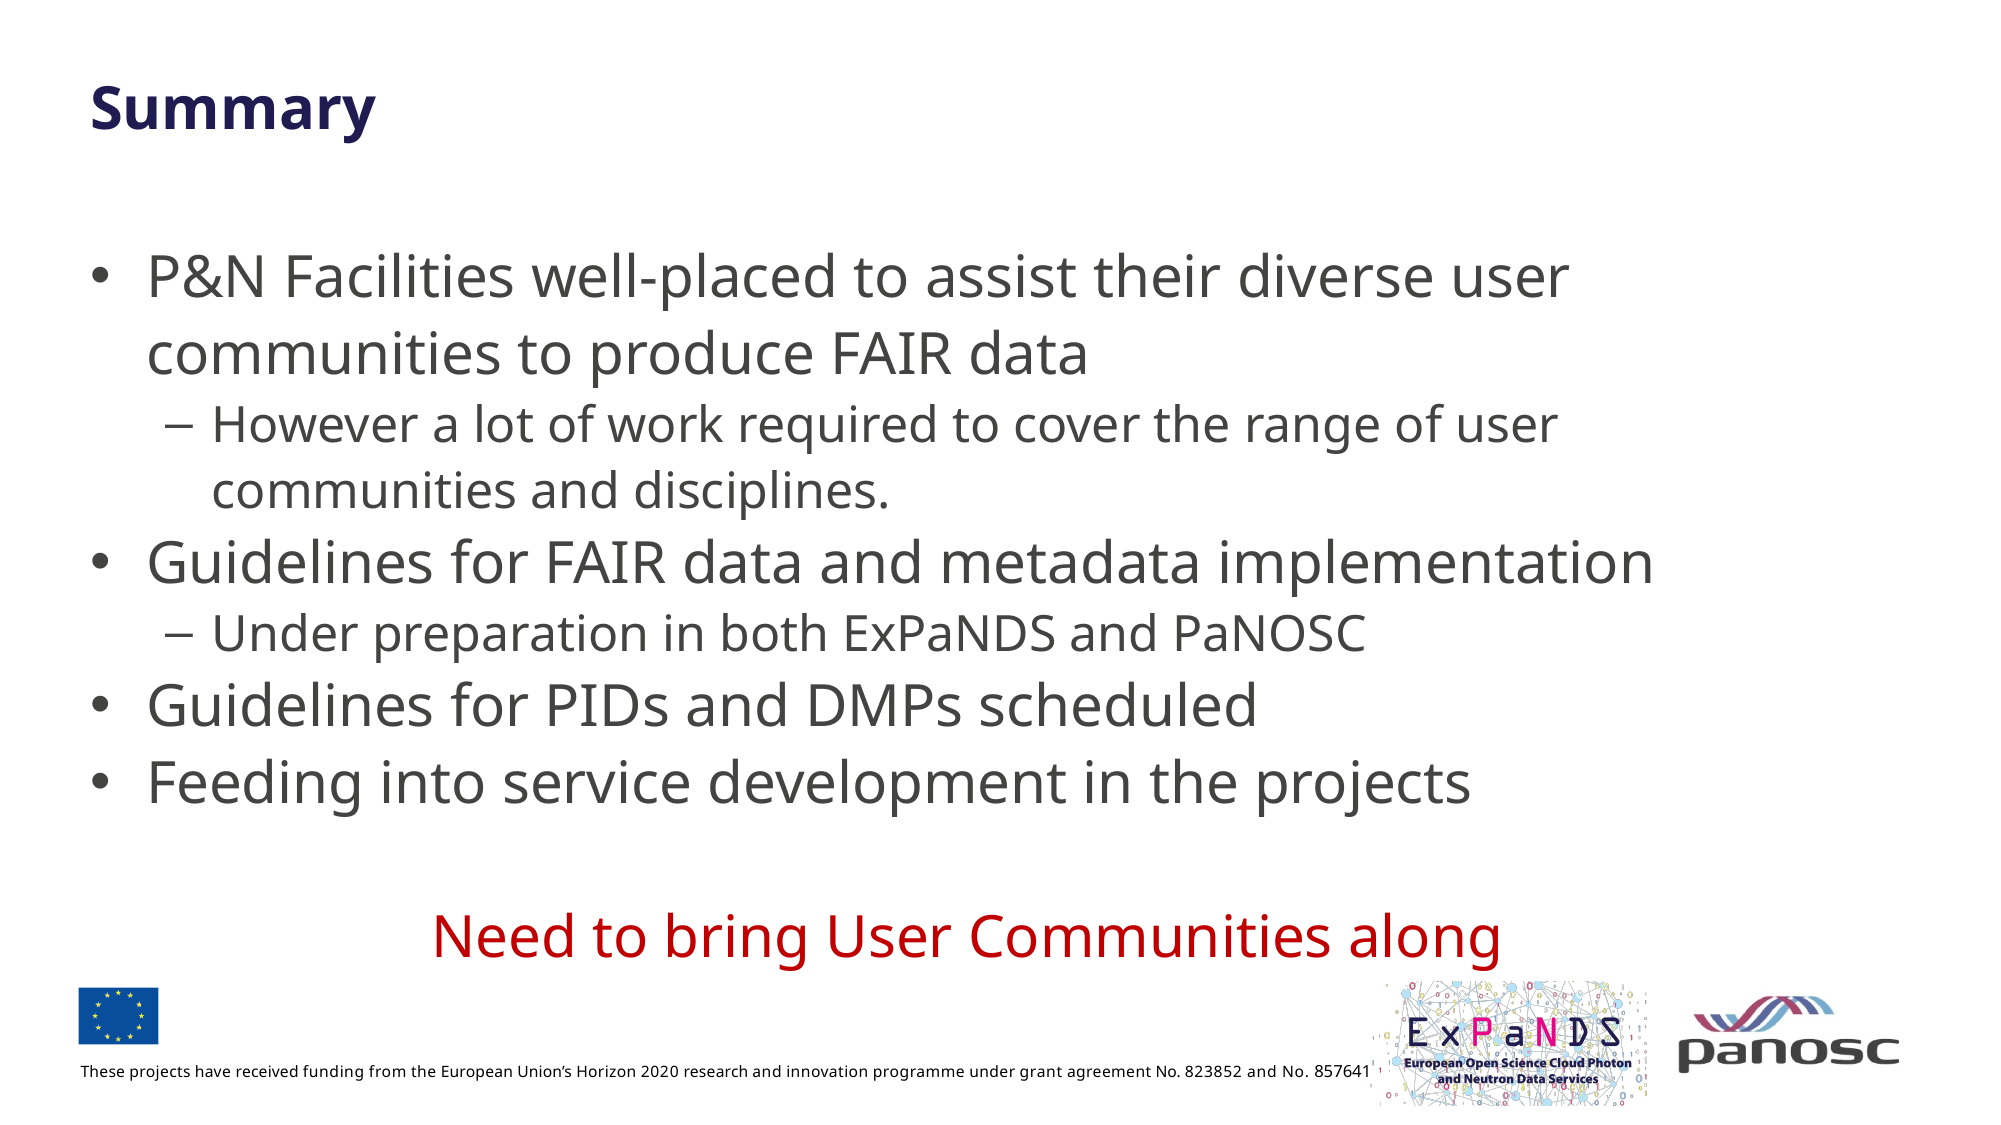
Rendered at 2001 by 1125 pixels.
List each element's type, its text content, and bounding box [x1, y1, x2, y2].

list P&N Facilities well-placed to assist their diverse user communities to produce FAIR data However a lot of work required to cover the range of user communities and disciplines. Guidelines for FAIR data and metadata implementation Under preparation in both ExPaNDS and PaNOSC Guidelines for PIDs and DMPs scheduled Feeding into service development in the projects Need to bring User Communities along [75, 224, 1875, 968]
title Summary [75, 62, 1875, 150]
picture [0, 947, 1998, 1125]
